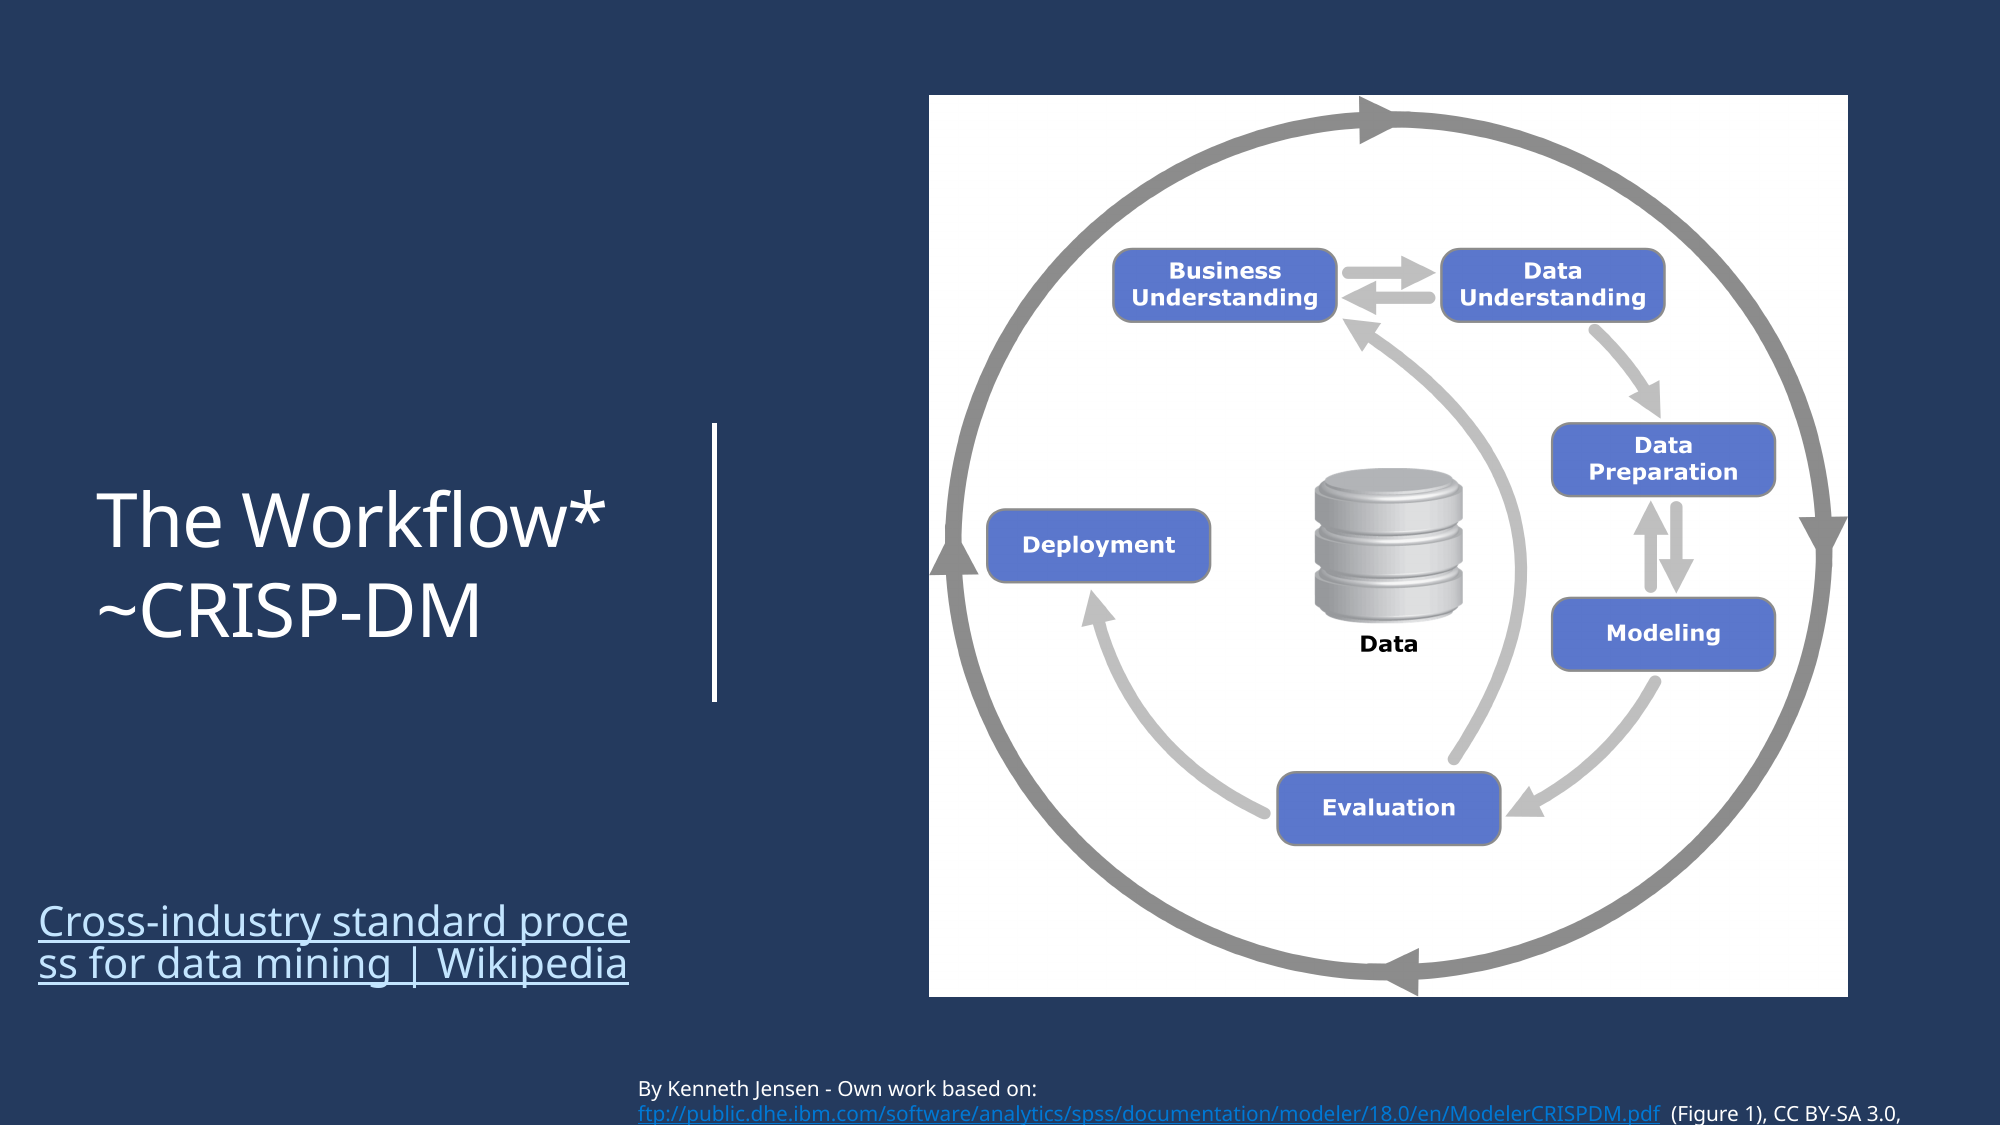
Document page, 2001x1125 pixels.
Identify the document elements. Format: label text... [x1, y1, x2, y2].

picture [928, 95, 1848, 997]
text_box By Kenneth Jensen - Own work based on: ftp://public.dhe.ibm.com/software/analytics/spss/documentation/modeler/18.0/en/ModelerCRISPDM.pdf (Figure 1), CC BY-SA 3.0, https://commons.wikimedia.org/w/index.php?curid=24930610 [637, 1075, 2000, 1125]
text_box Cross-industry standard process for data mining | Wikipedia [38, 895, 650, 953]
title The Workflow* ~CRISP-DM [96, 96, 619, 895]
title The Workflow* ~CRISP-DM [96, 953, 619, 1029]
